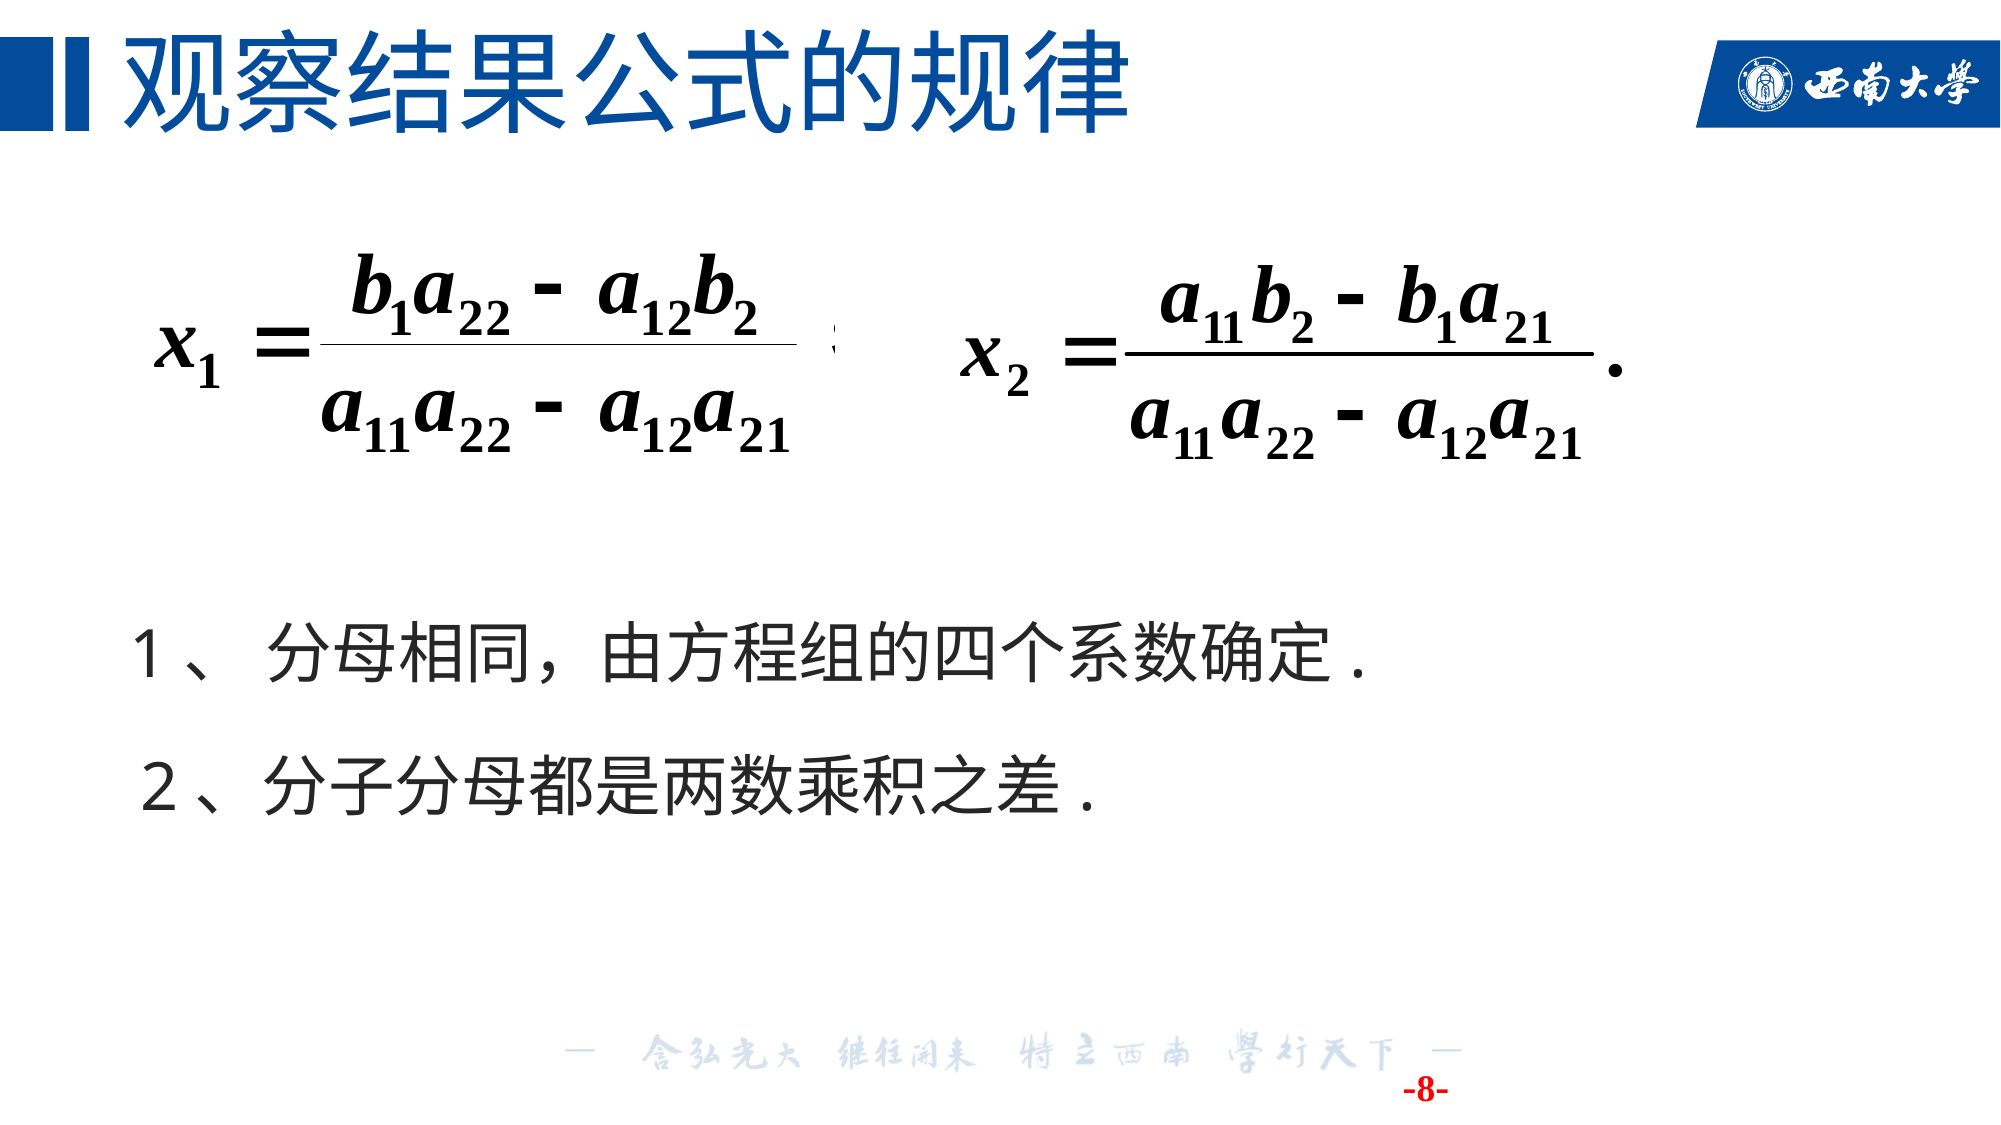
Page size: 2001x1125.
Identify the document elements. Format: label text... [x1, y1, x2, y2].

text_box 1、 分母相同，由方程组的四个系数确定. [114, 603, 1382, 699]
title 观察结果公式的规律 [108, 31, 1697, 145]
text_box -8- [1387, 1052, 1500, 1118]
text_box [143, 238, 835, 460]
text_box 2、分子分母都是两数乘积之差. [125, 736, 1236, 831]
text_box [942, 239, 1640, 479]
